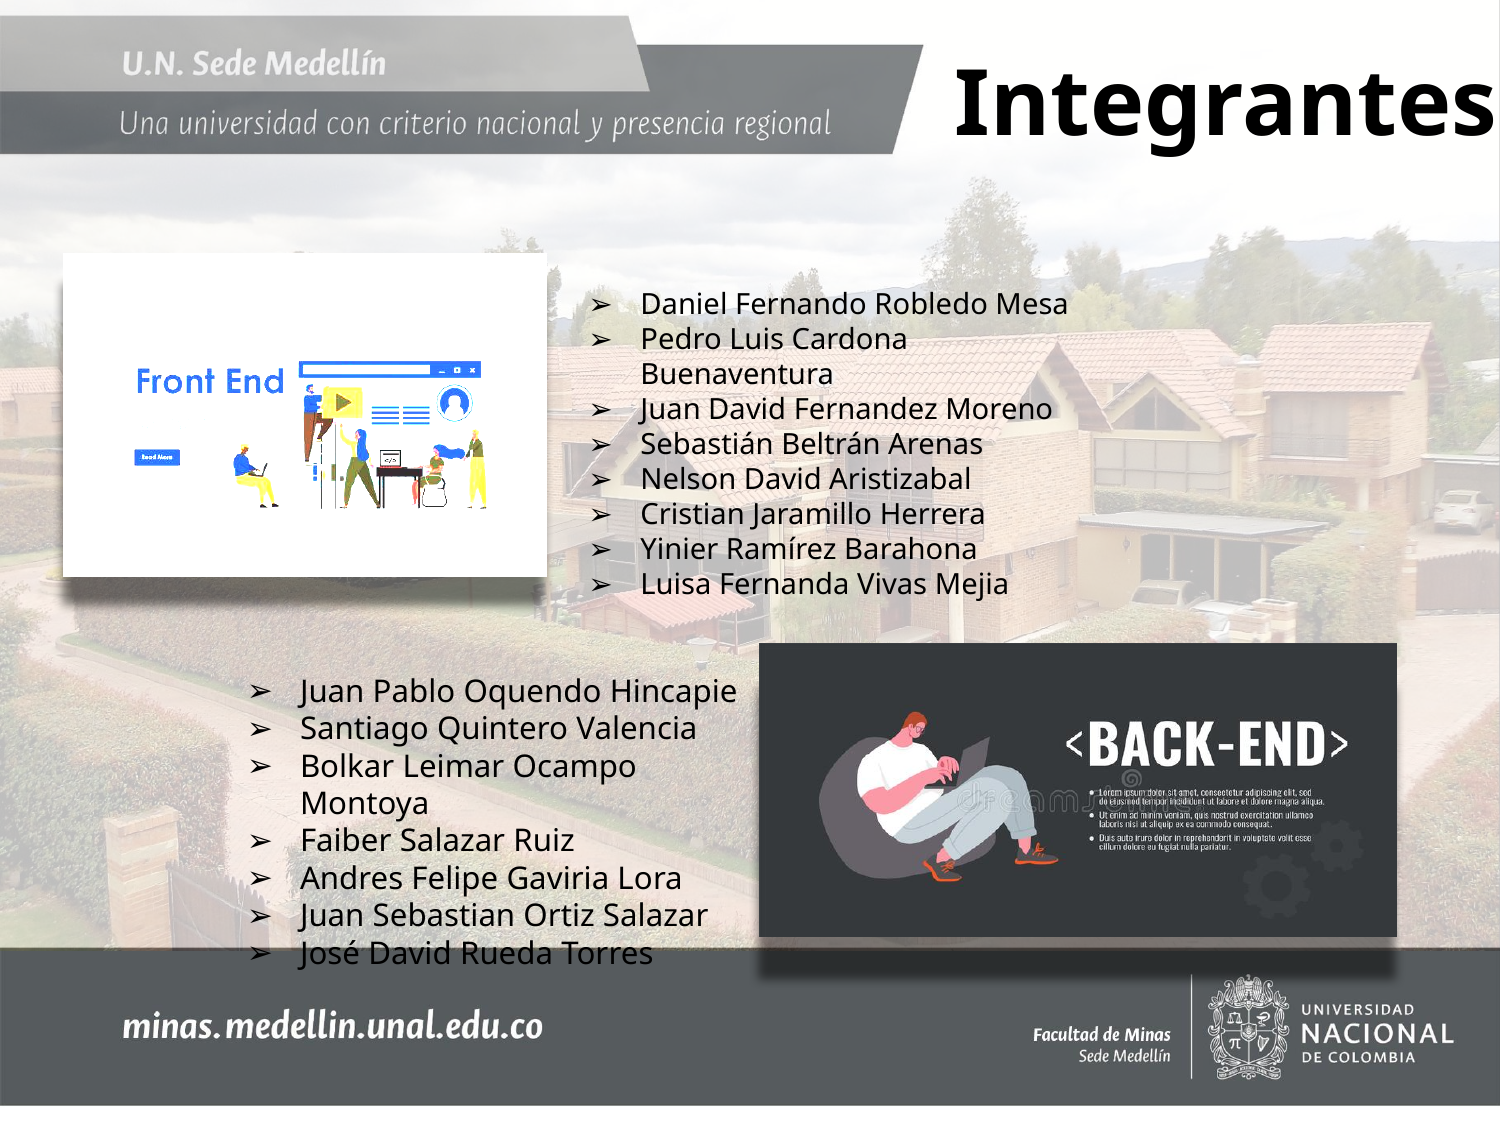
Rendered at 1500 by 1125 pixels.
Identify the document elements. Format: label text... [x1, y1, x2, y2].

text_box Juan Pablo Oquendo Hincapie Santiago Quintero Valencia Bolkar Leimar Ocampo Montoya Faiber Salazar Ruiz Andres Felipe Gaviria Lora Juan Sebastian Ortiz Salazar José David Rueda Torres [210, 960, 780, 1091]
picture [0, 0, 1500, 1125]
